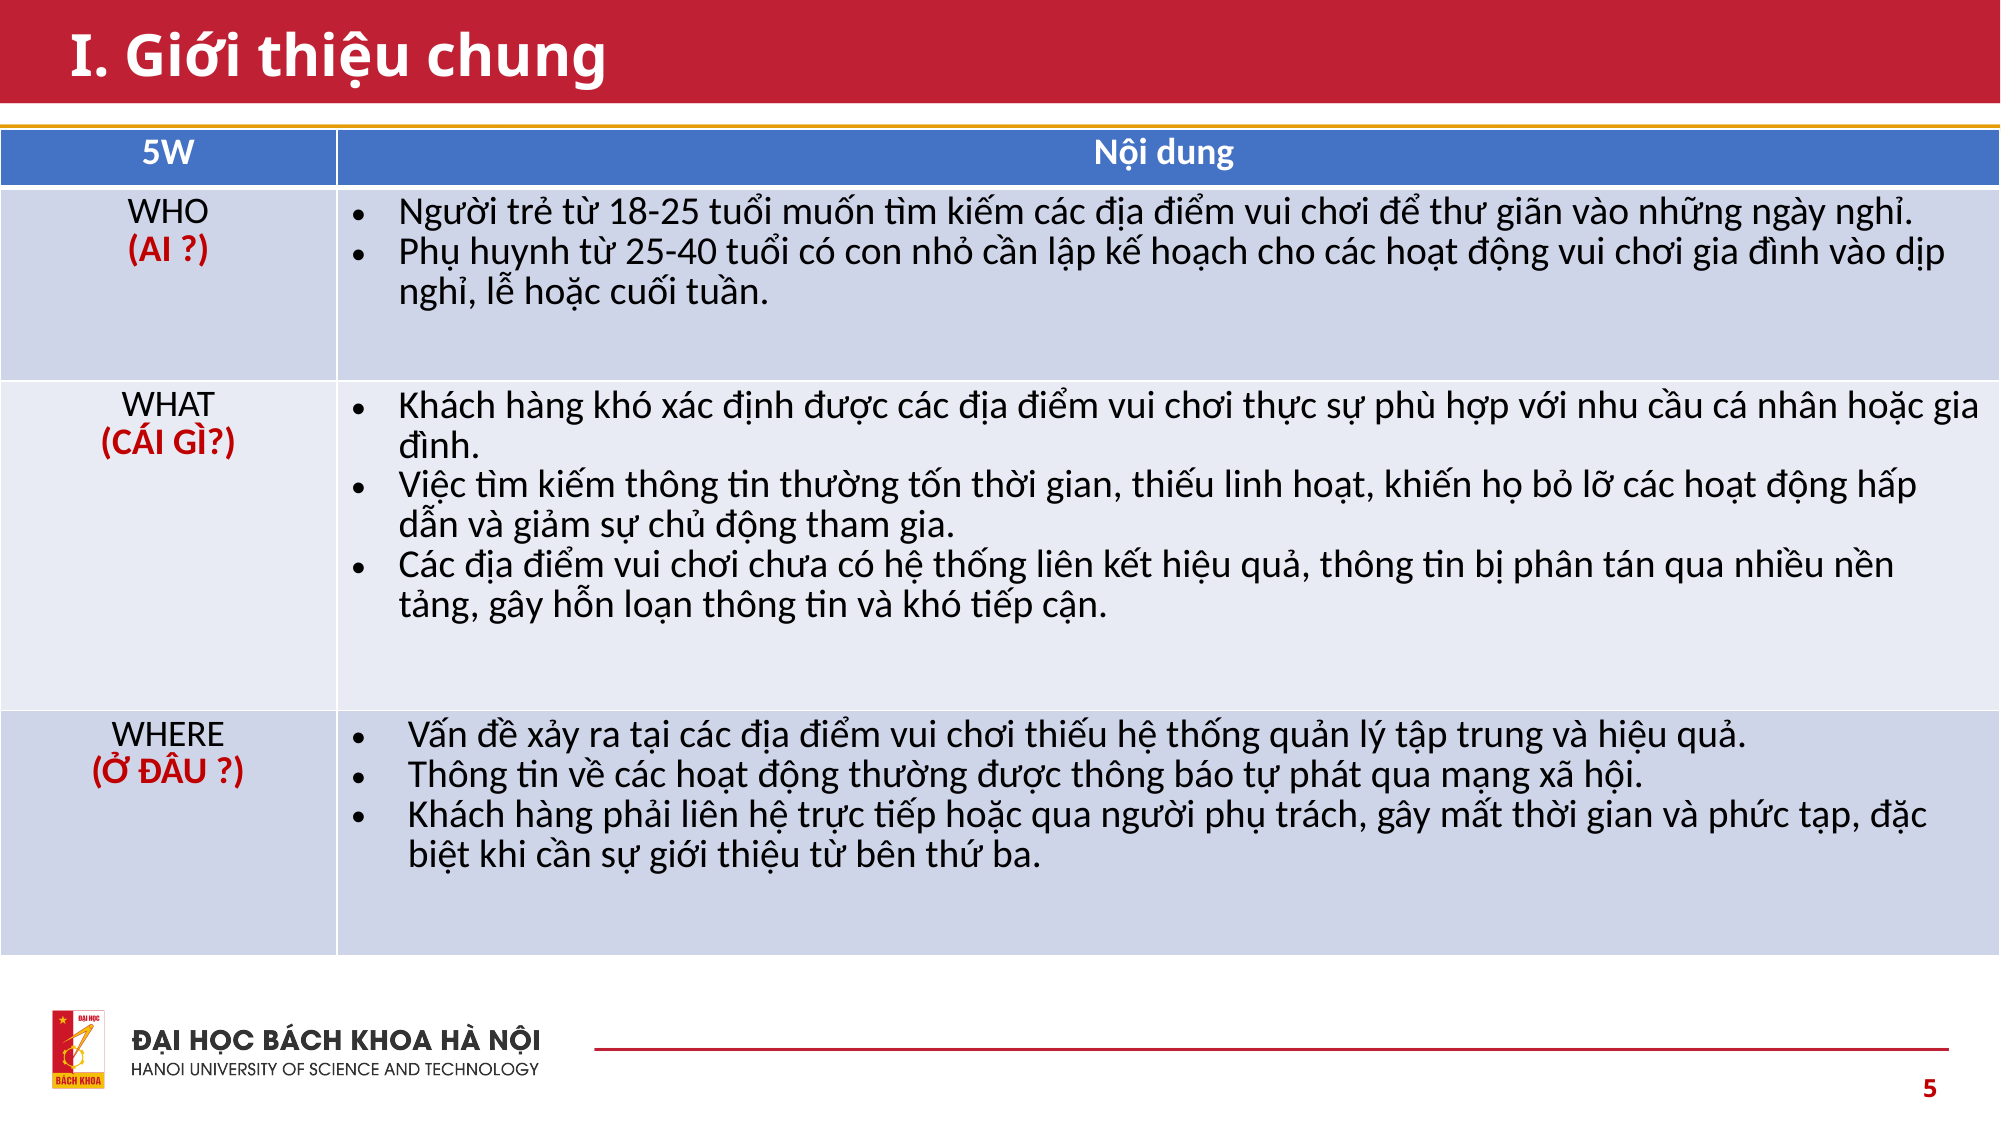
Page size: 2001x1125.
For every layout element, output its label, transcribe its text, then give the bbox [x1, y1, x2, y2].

title I. Giới thiệu chung [55, 18, 1945, 90]
table_header 5W [1, 130, 336, 185]
picture [0, 0, 2001, 1125]
table_cell WHERE (Ở ĐÂU ?) [1, 711, 336, 955]
table_cell Người trẻ từ 18-25 tuổi muốn tìm kiếm các địa điểm vui chơi để thư giãn vào những ngày nghỉ. Phụ huynh từ 25-40 tuổi có con nhỏ cần lập kế hoạch cho các hoạt động vui chơi gia đình vào dịp nghỉ, lễ hoặc cuối tuần. [338, 190, 1999, 380]
slide_number 5 [1502, 1065, 1953, 1125]
table_header Nội dung [338, 130, 1999, 185]
table_cell WHO (AI ?) [1, 190, 336, 380]
table_cell Khách hàng khó xác định được các địa điểm vui chơi thực sự phù hợp với nhu cầu cá nhân hoặc gia đình. Việc tìm kiếm thông tin thường tốn thời gian, thiếu linh hoạt, khiến họ bỏ lỡ các hoạt động hấp dẫn và giảm sự chủ động tham gia. Các địa điểm vui chơi chưa có hệ thống liên kết hiệu quả, thông tin bị phân tán qua nhiều nền tảng, gây hỗn loạn thông tin và khó tiếp cận. [338, 382, 1999, 710]
table_cell Vấn đề xảy ra tại các địa điểm vui chơi thiếu hệ thống quản lý tập trung và hiệu quả. Thông tin về các hoạt động thường được thông báo tự phát qua mạng xã hội. Khách hàng phải liên hệ trực tiếp hoặc qua người phụ trách, gây mất thời gian và phức tạp, đặc biệt khi cần sự giới thiệu từ bên thứ ba. [338, 711, 1999, 955]
table_cell WHAT (CÁI GÌ?) [1, 382, 336, 710]
